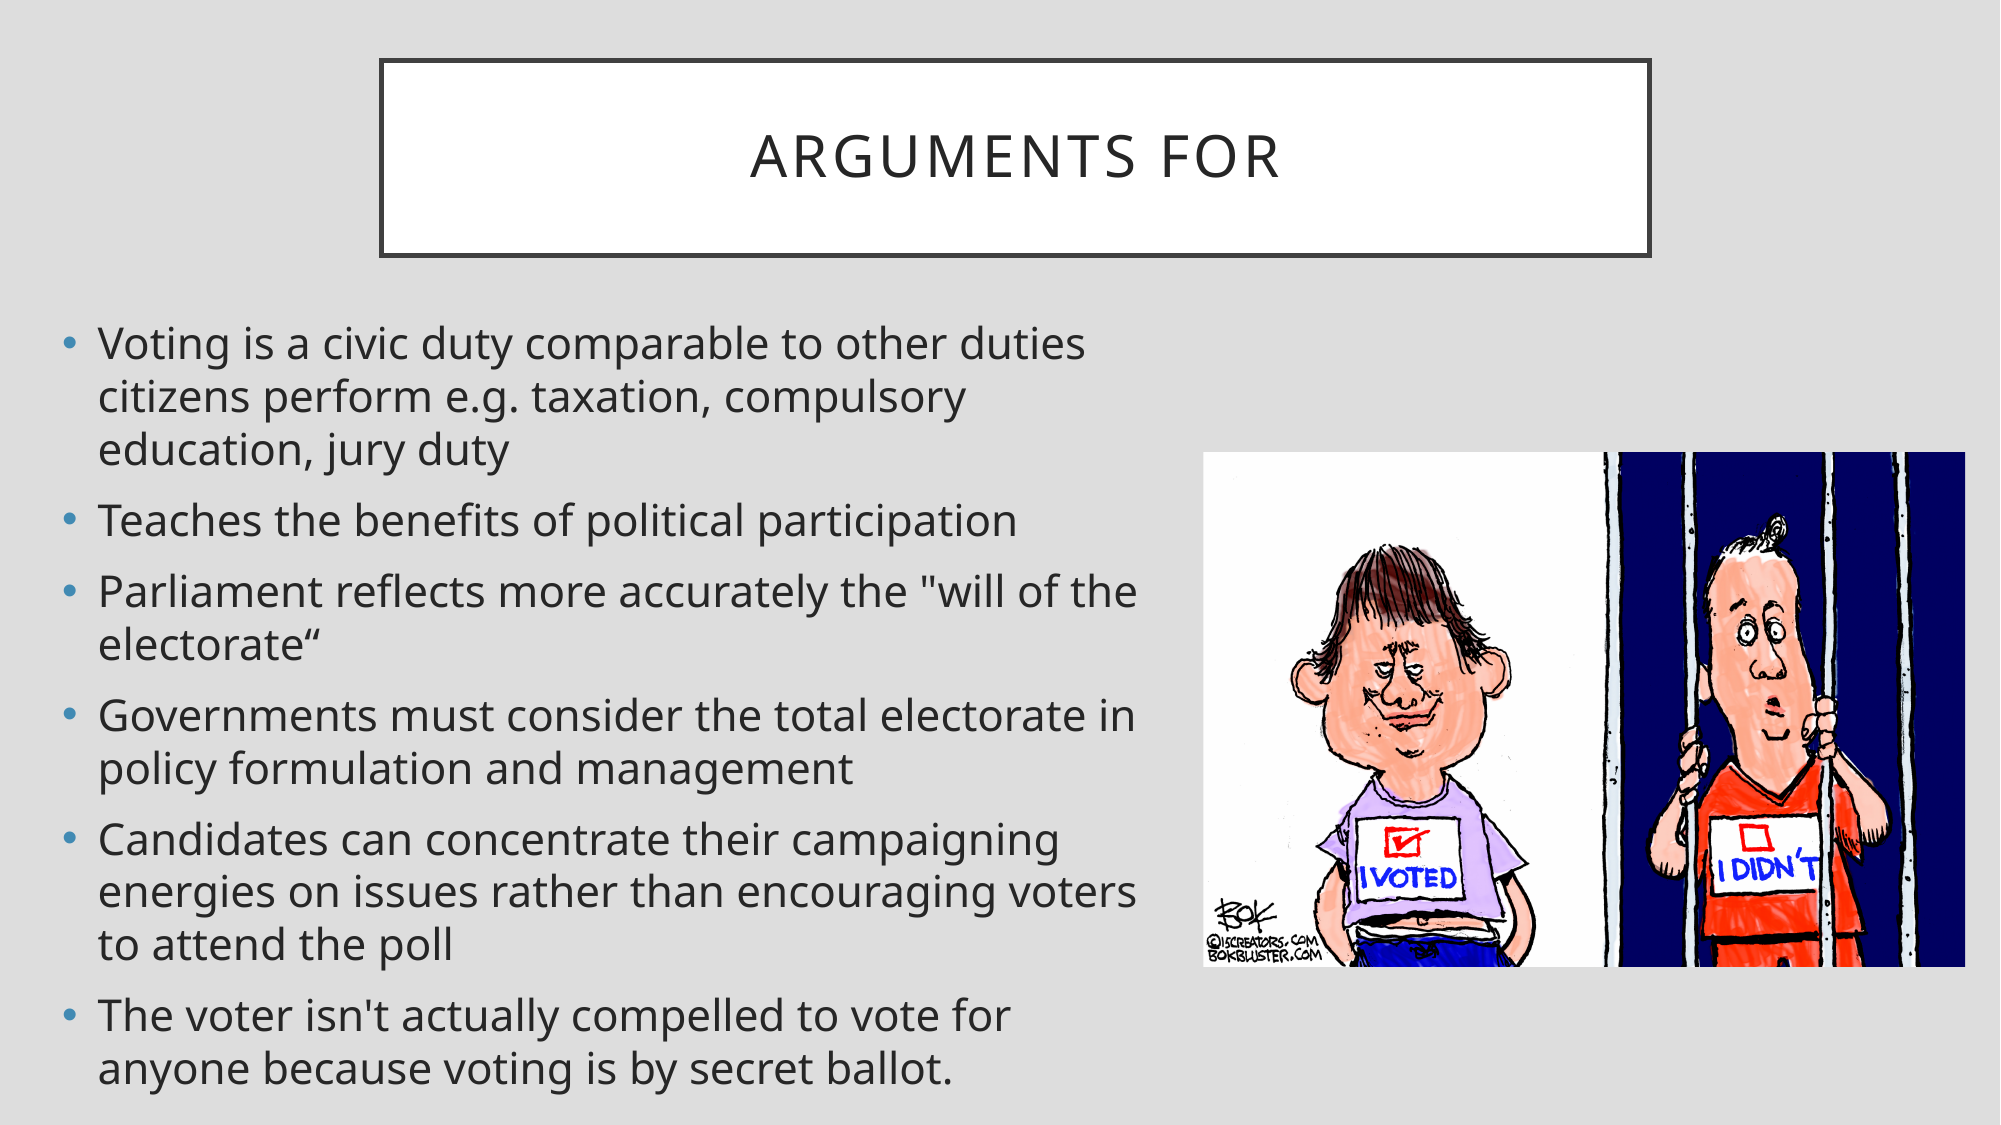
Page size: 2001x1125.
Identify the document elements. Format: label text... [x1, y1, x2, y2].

list Voting is a civic duty comparable to other duties citizens perform e.g. taxation, compulsory education, jury duty Teaches the benefits of political participation Parliament reflects more accurately the "will of the electorate“ Governments must consider the total electorate in policy formulation and management Candidates can concentrate their campaigning energies on issues rather than encouraging voters to attend the poll The voter isn't actually compelled to vote for anyone because voting is by secret ballot. [47, 308, 1181, 1109]
title ARGUMENTS FOR [379, 58, 1652, 258]
picture [1203, 452, 1966, 967]
